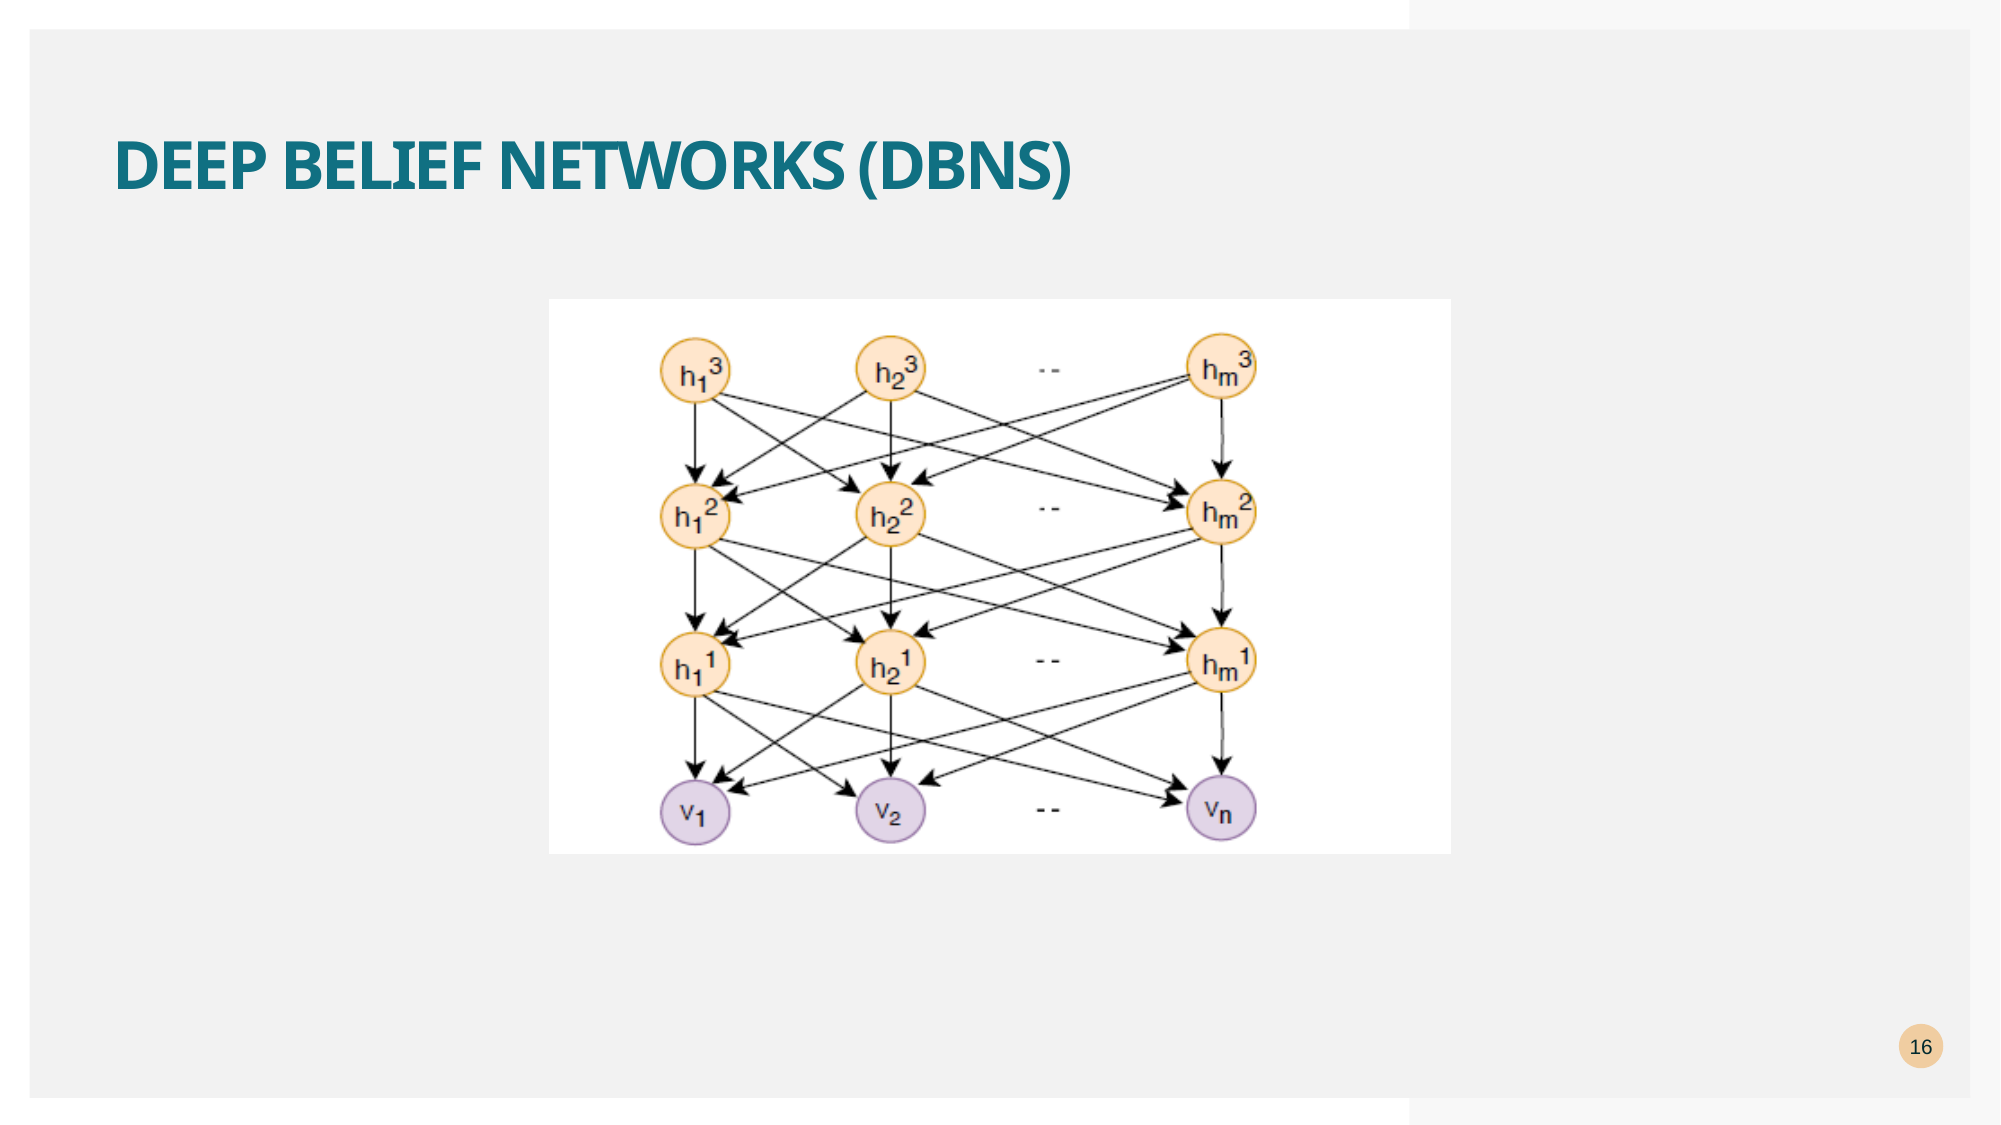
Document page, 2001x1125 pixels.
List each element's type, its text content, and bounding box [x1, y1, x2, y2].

title Deep Belief Networks (DBNs) [112, 132, 1568, 194]
slide_number 16 [1898, 1023, 1944, 1069]
picture [549, 299, 1451, 854]
